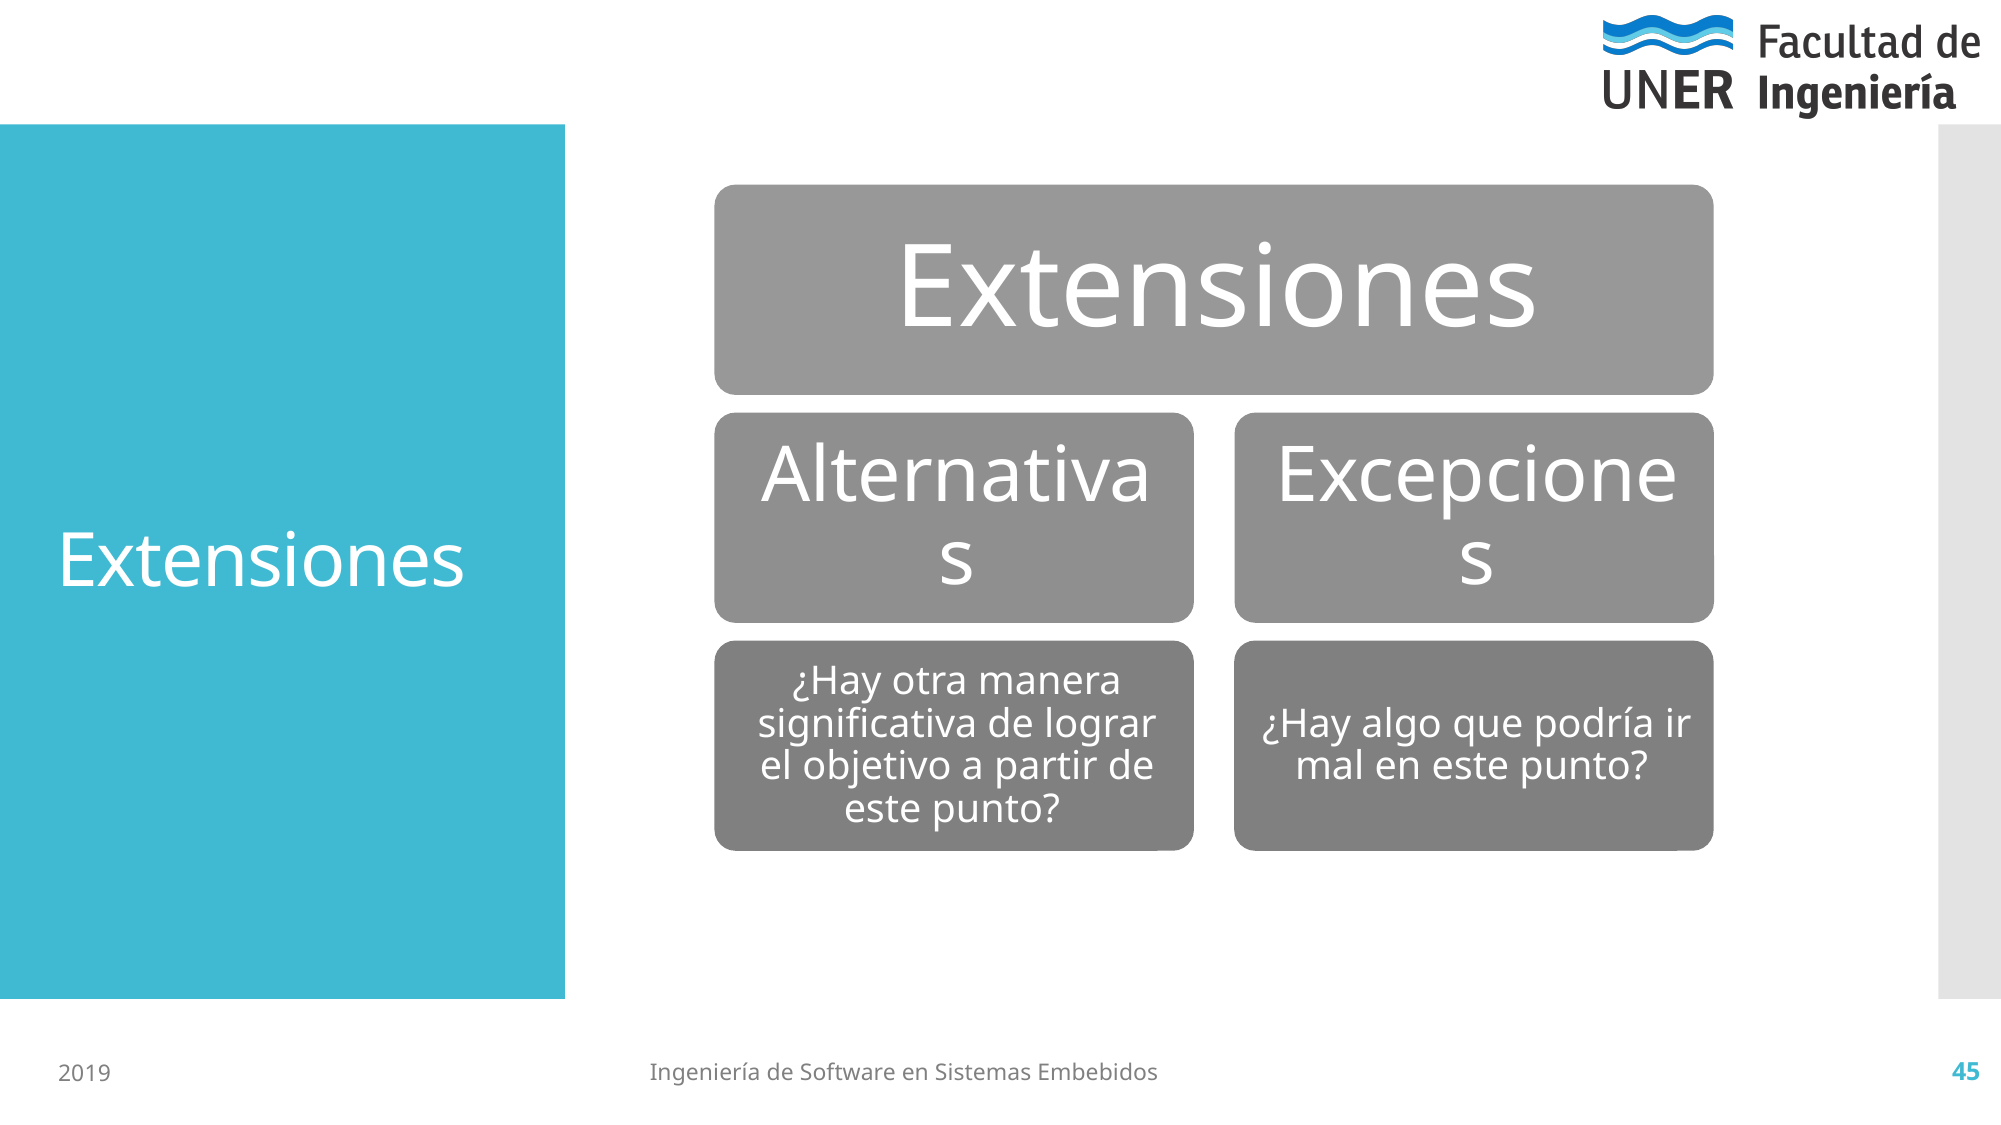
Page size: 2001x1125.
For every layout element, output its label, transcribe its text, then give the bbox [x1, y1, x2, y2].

picture [1587, 0, 1996, 134]
slide_number 2019 [43, 1042, 493, 1103]
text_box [713, 184, 1715, 852]
slide_number 45 [1744, 1042, 1996, 1103]
footer Ingeniería de Software en Sistemas Embebidos [634, 1042, 1605, 1103]
title Extensiones [41, 184, 525, 940]
